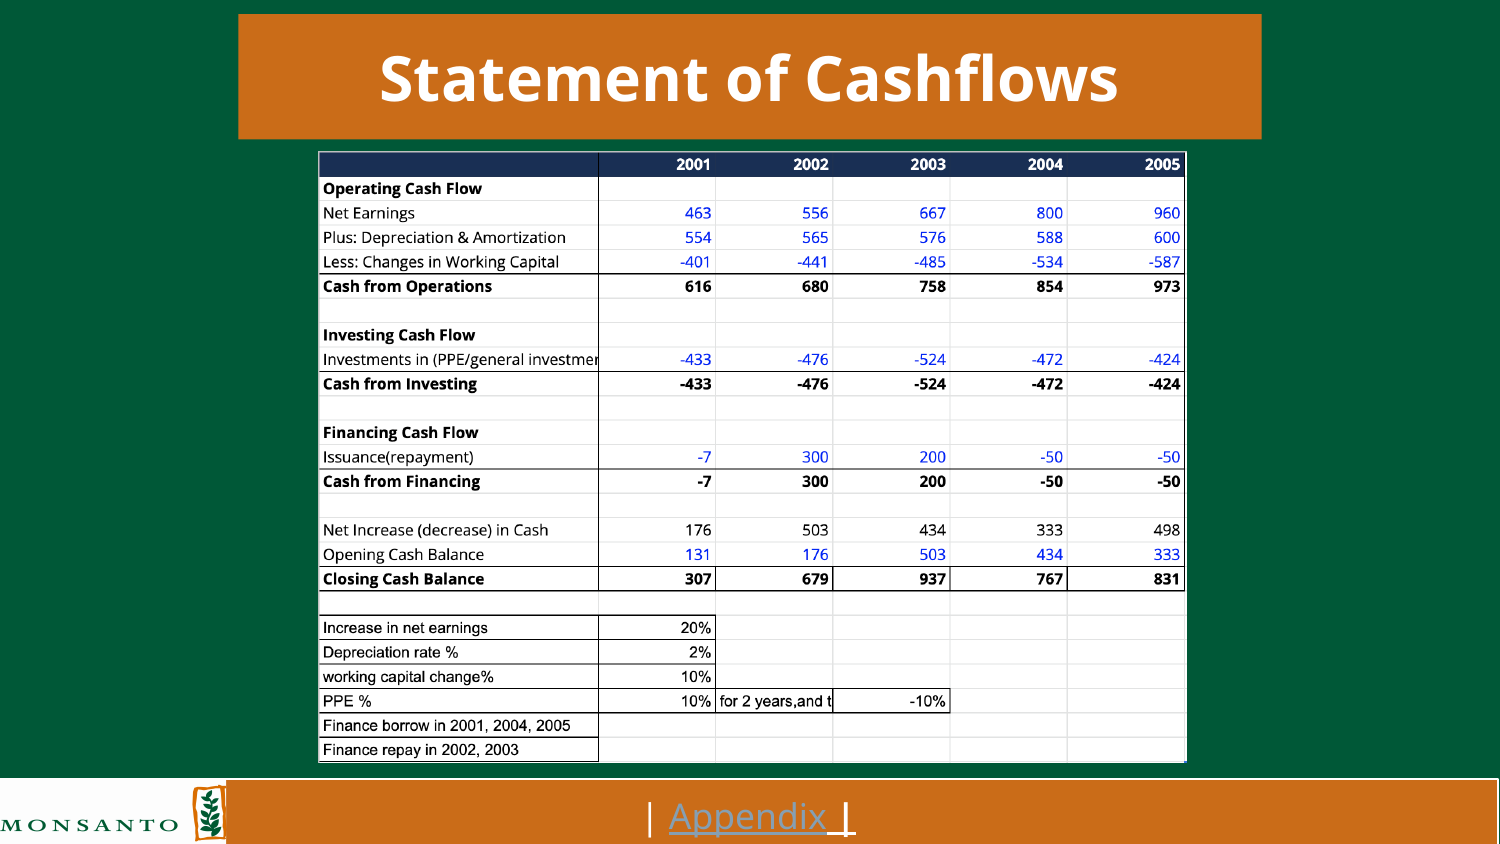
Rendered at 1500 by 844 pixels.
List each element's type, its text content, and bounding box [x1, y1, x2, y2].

picture [318, 151, 1187, 763]
text_box | Appendix | [228, 779, 1498, 844]
picture [0, 778, 227, 844]
text_box Statement of Cashflows [238, 14, 1262, 140]
